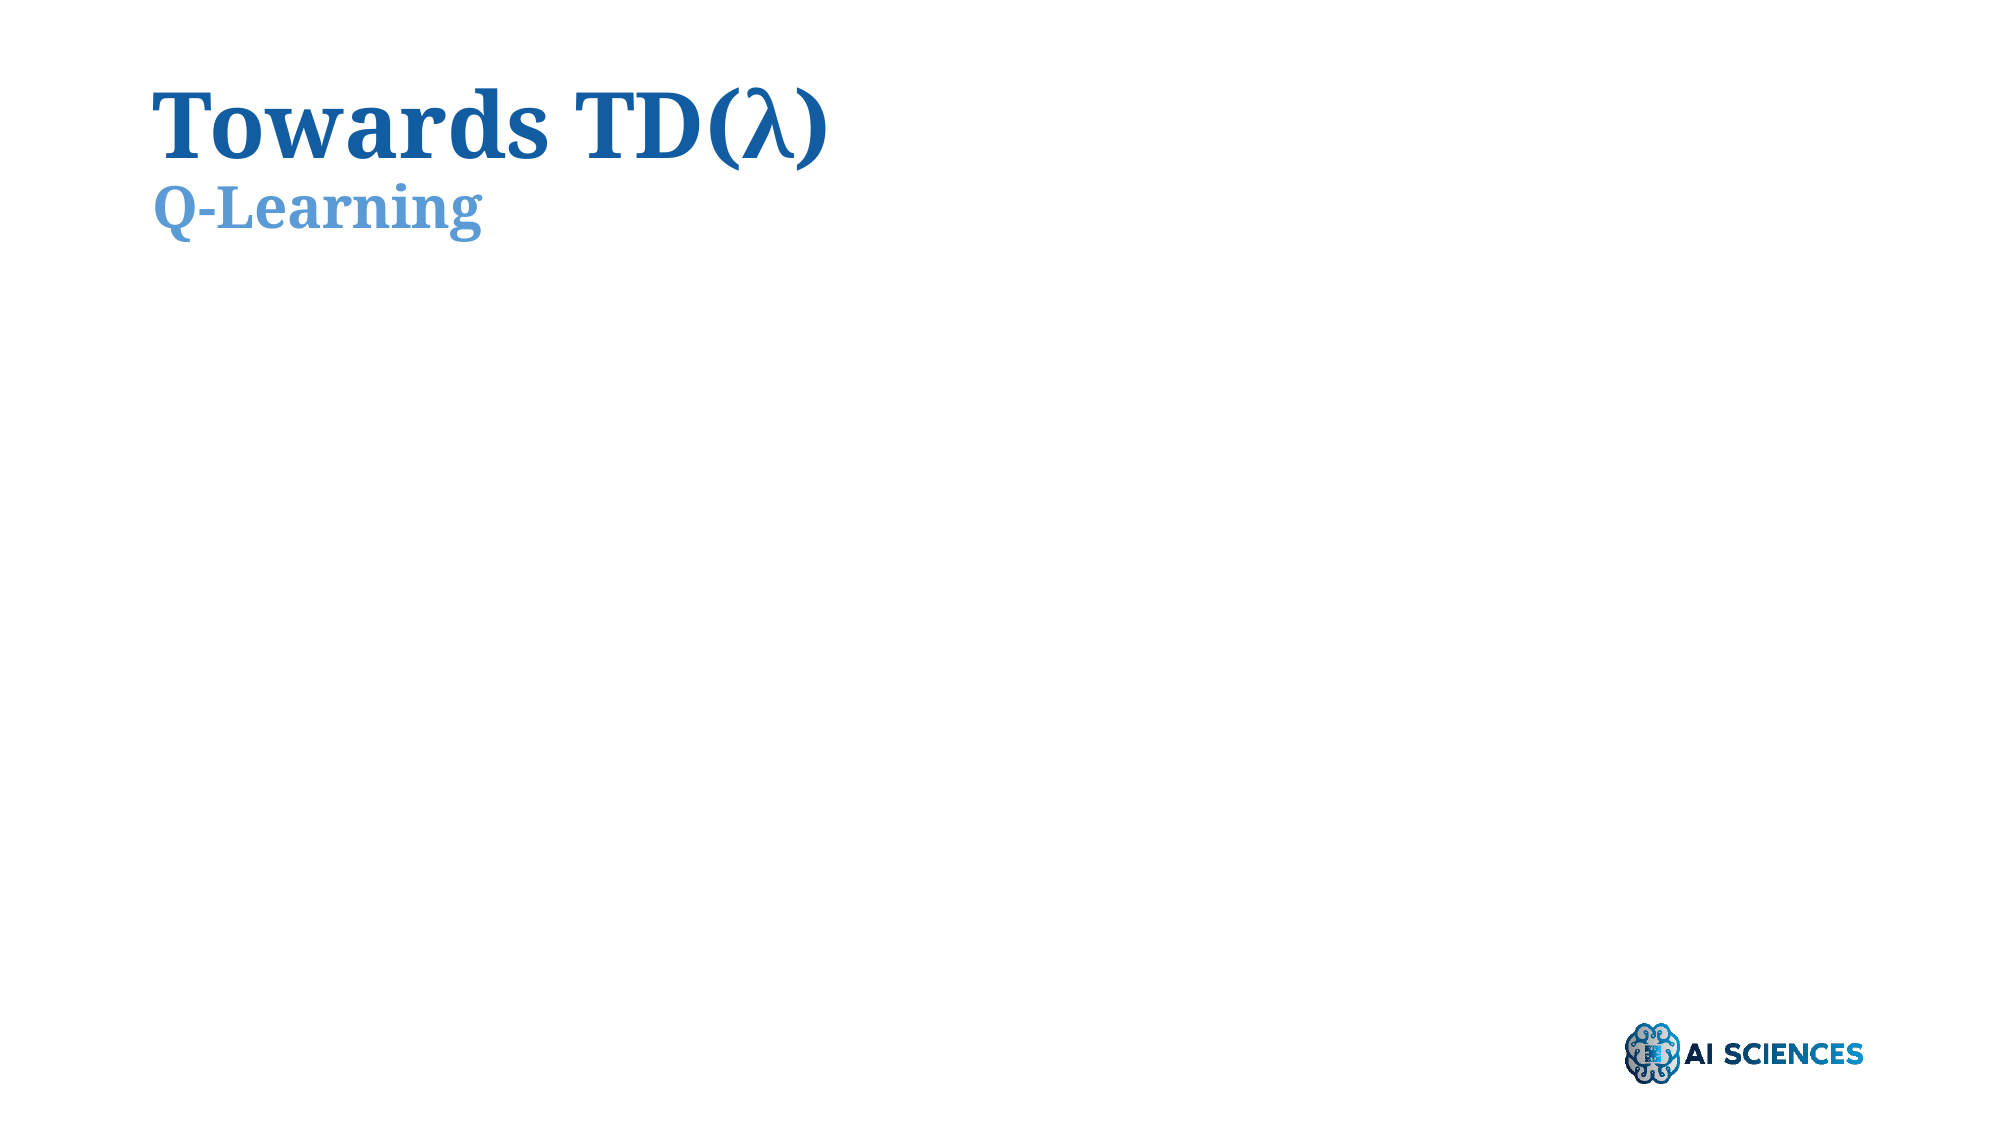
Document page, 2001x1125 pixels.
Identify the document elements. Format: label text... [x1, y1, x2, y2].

picture [1669, 1060, 1676, 1070]
picture [1625, 1023, 1863, 1084]
picture [1657, 1027, 1667, 1038]
picture [1854, 1048, 1863, 1053]
title Towards TD(λ) Q-Learning [137, 51, 1863, 269]
